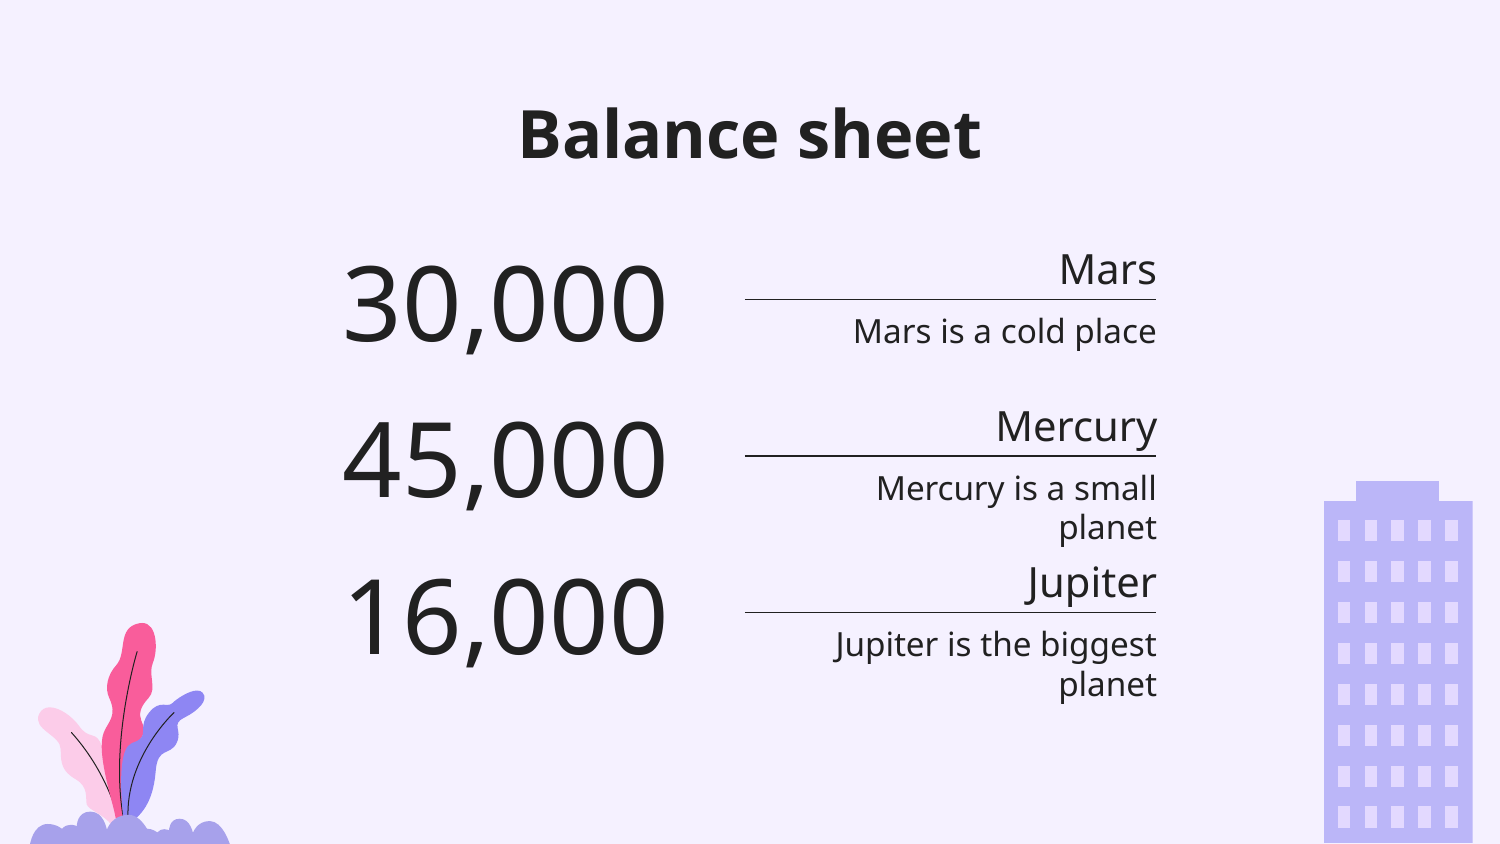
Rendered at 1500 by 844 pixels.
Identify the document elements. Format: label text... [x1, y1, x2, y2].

title 45,000 [327, 402, 745, 510]
subtitle Mercury is a small planet [782, 466, 1173, 509]
subtitle Jupiter is the biggest planet [782, 623, 1173, 666]
subtitle Mars is a cold place [782, 310, 1173, 353]
title 30,000 [327, 246, 745, 354]
title Mercury [782, 403, 1173, 446]
title Mars [782, 246, 1173, 290]
title Balance sheet [116, 87, 1383, 177]
title 16,000 [327, 559, 745, 667]
title Jupiter [782, 559, 1173, 603]
